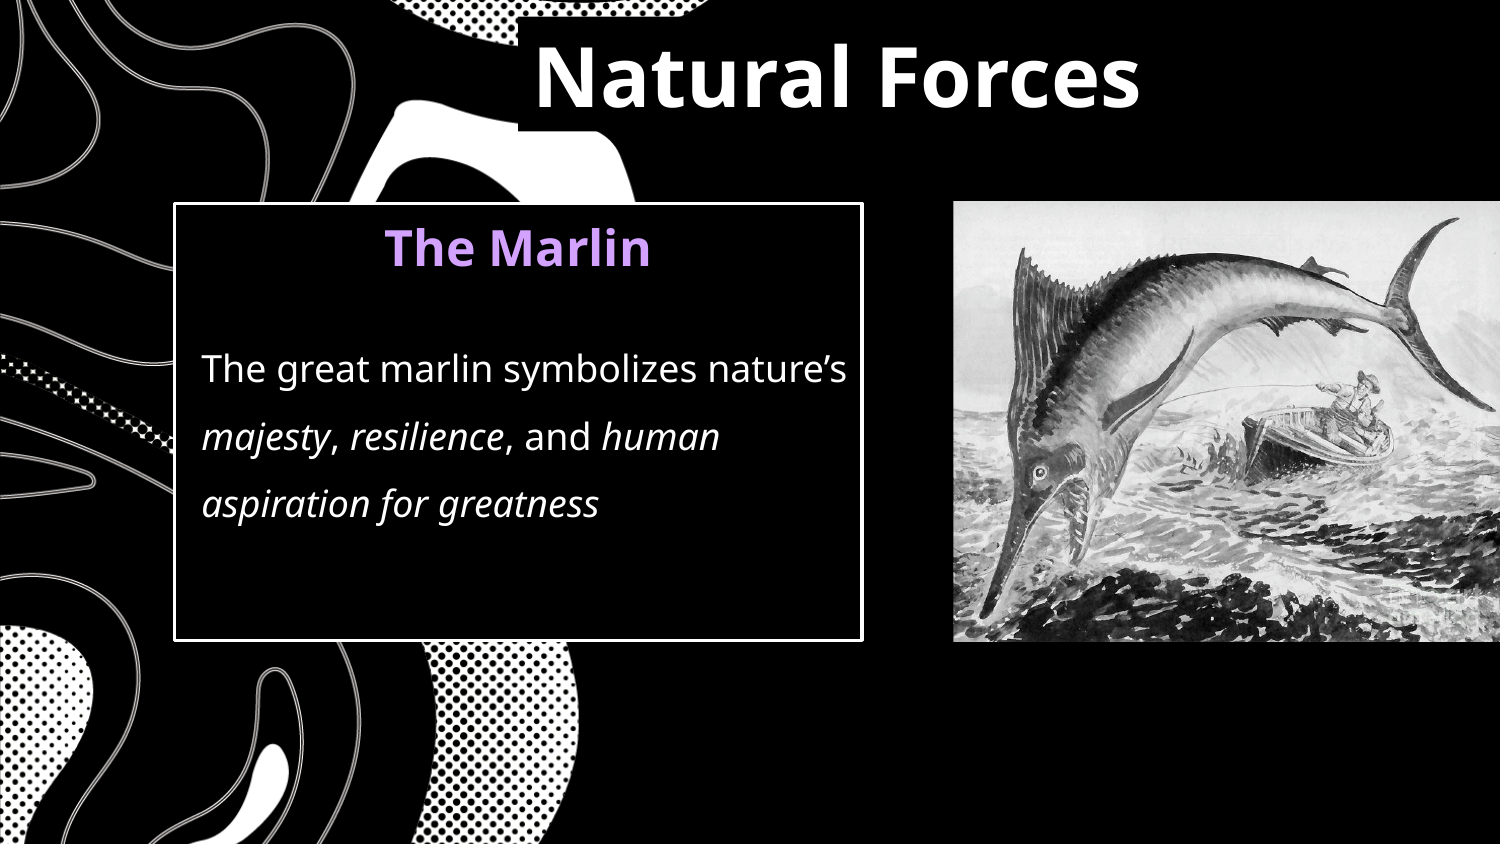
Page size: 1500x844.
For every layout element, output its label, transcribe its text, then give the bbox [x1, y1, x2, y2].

subtitle The great marlin symbolizes nature’s majesty, resilience, and human aspiration for greatness [186, 307, 889, 664]
text_box Natural Forces [518, 16, 1182, 132]
title The Marlin [186, 201, 850, 286]
picture [0, 0, 758, 844]
picture [953, 201, 1500, 643]
